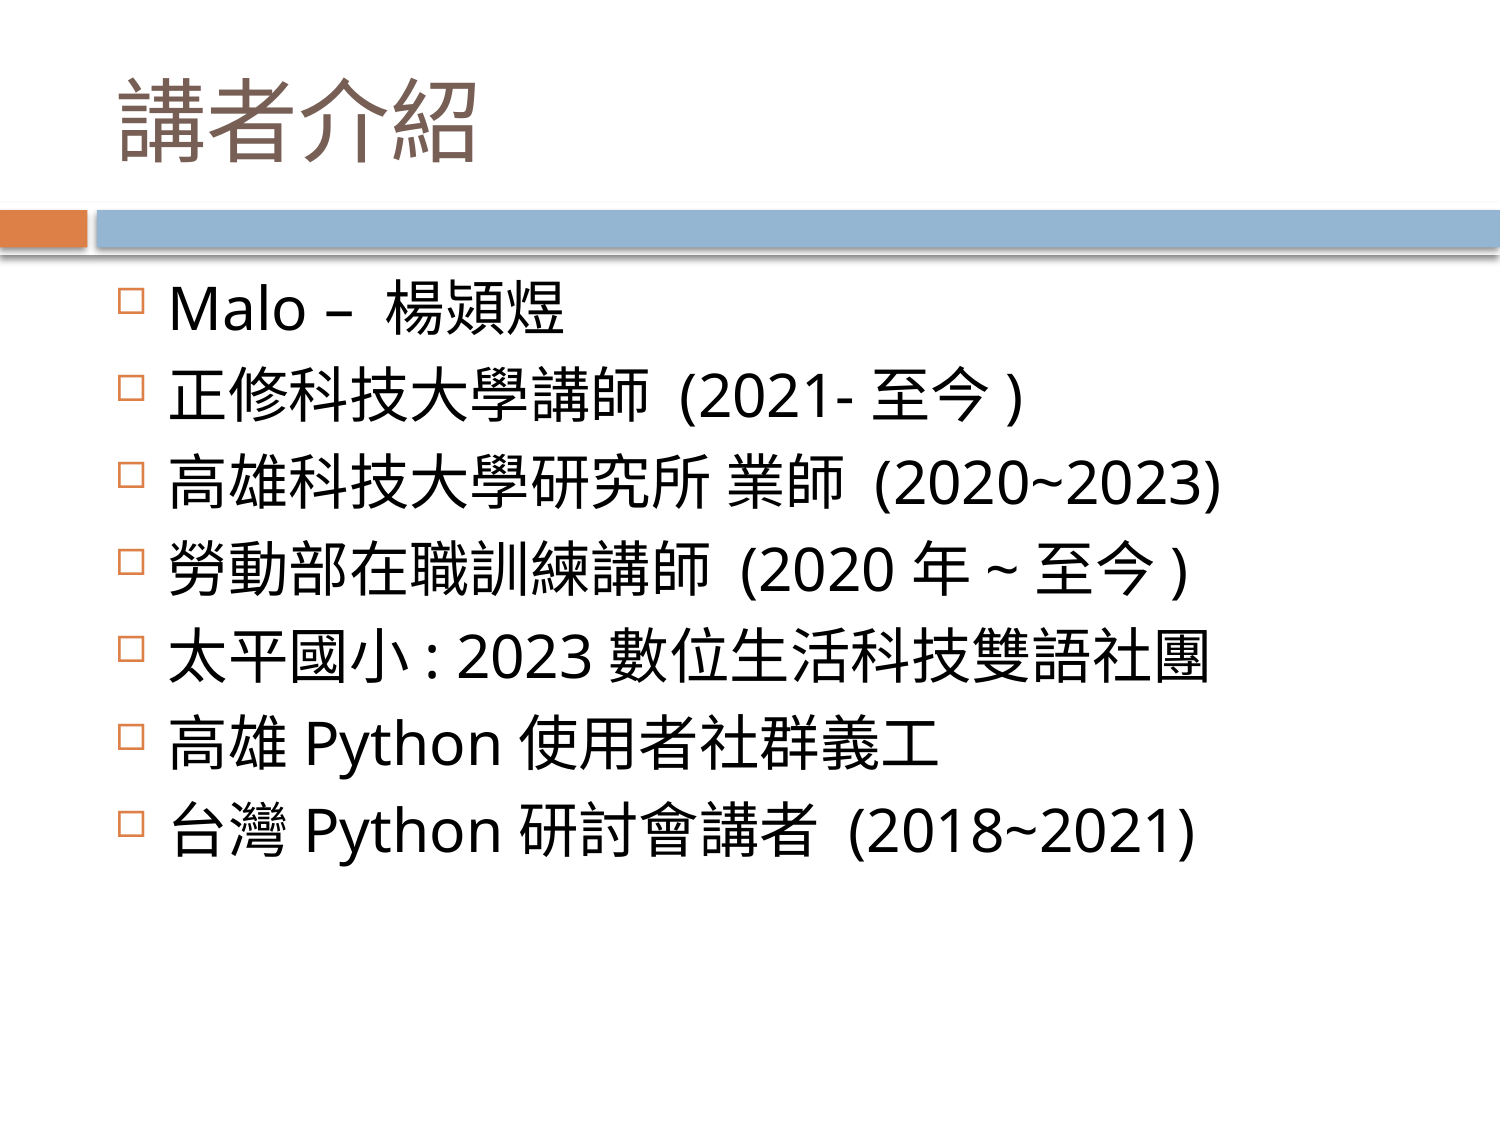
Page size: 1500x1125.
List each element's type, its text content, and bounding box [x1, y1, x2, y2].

title 講者介紹 [100, 37, 1438, 200]
list Malo – 楊熲煜 正修科技大學講師 (2021-至今) 高雄科技大學研究所 業師 (2020~2023) 勞動部在職訓練講師 (2020年~至今) 太平國小: 2023數位生活科技雙語社團 高雄Python使用者社群義工 台灣Python研討會講者 (2018~2021) [100, 262, 1438, 1000]
